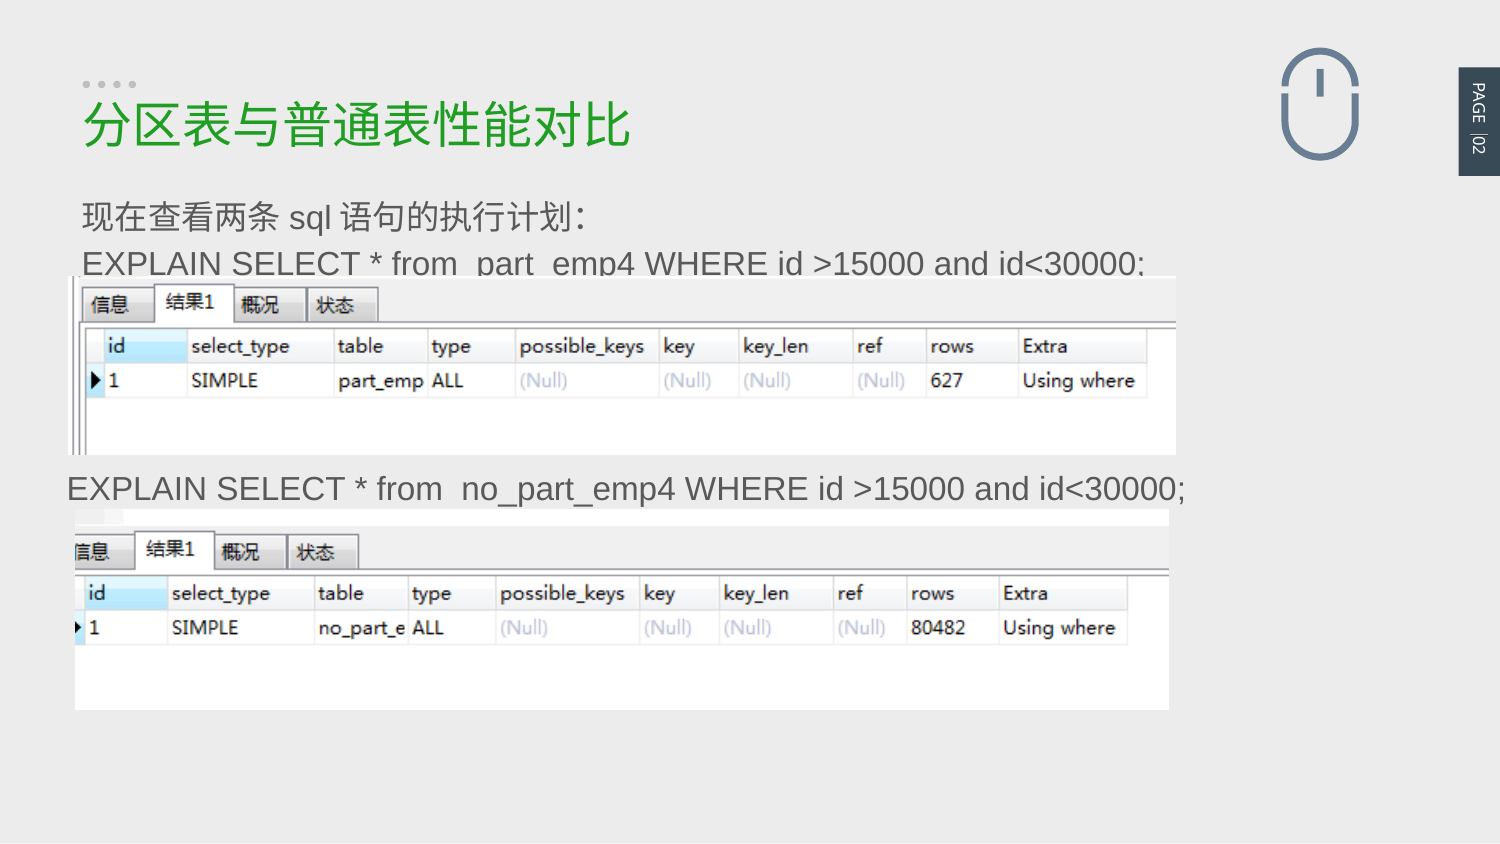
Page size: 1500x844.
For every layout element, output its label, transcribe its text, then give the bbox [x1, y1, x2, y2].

text_box EXPLAIN SELECT * from no_part_emp4 WHERE id >15000 and id<30000; [51, 454, 1401, 515]
picture [67, 276, 1177, 455]
picture [74, 509, 1170, 711]
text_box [1281, 47, 1359, 161]
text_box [1458, 67, 1500, 177]
text_box 分区表与普通表性能对比 [67, 85, 727, 161]
text_box 现在查看两条sql语句的执行计划： EXPLAIN SELECT * from part_emp4 WHERE id >15000 and id<30000; [66, 183, 1416, 290]
